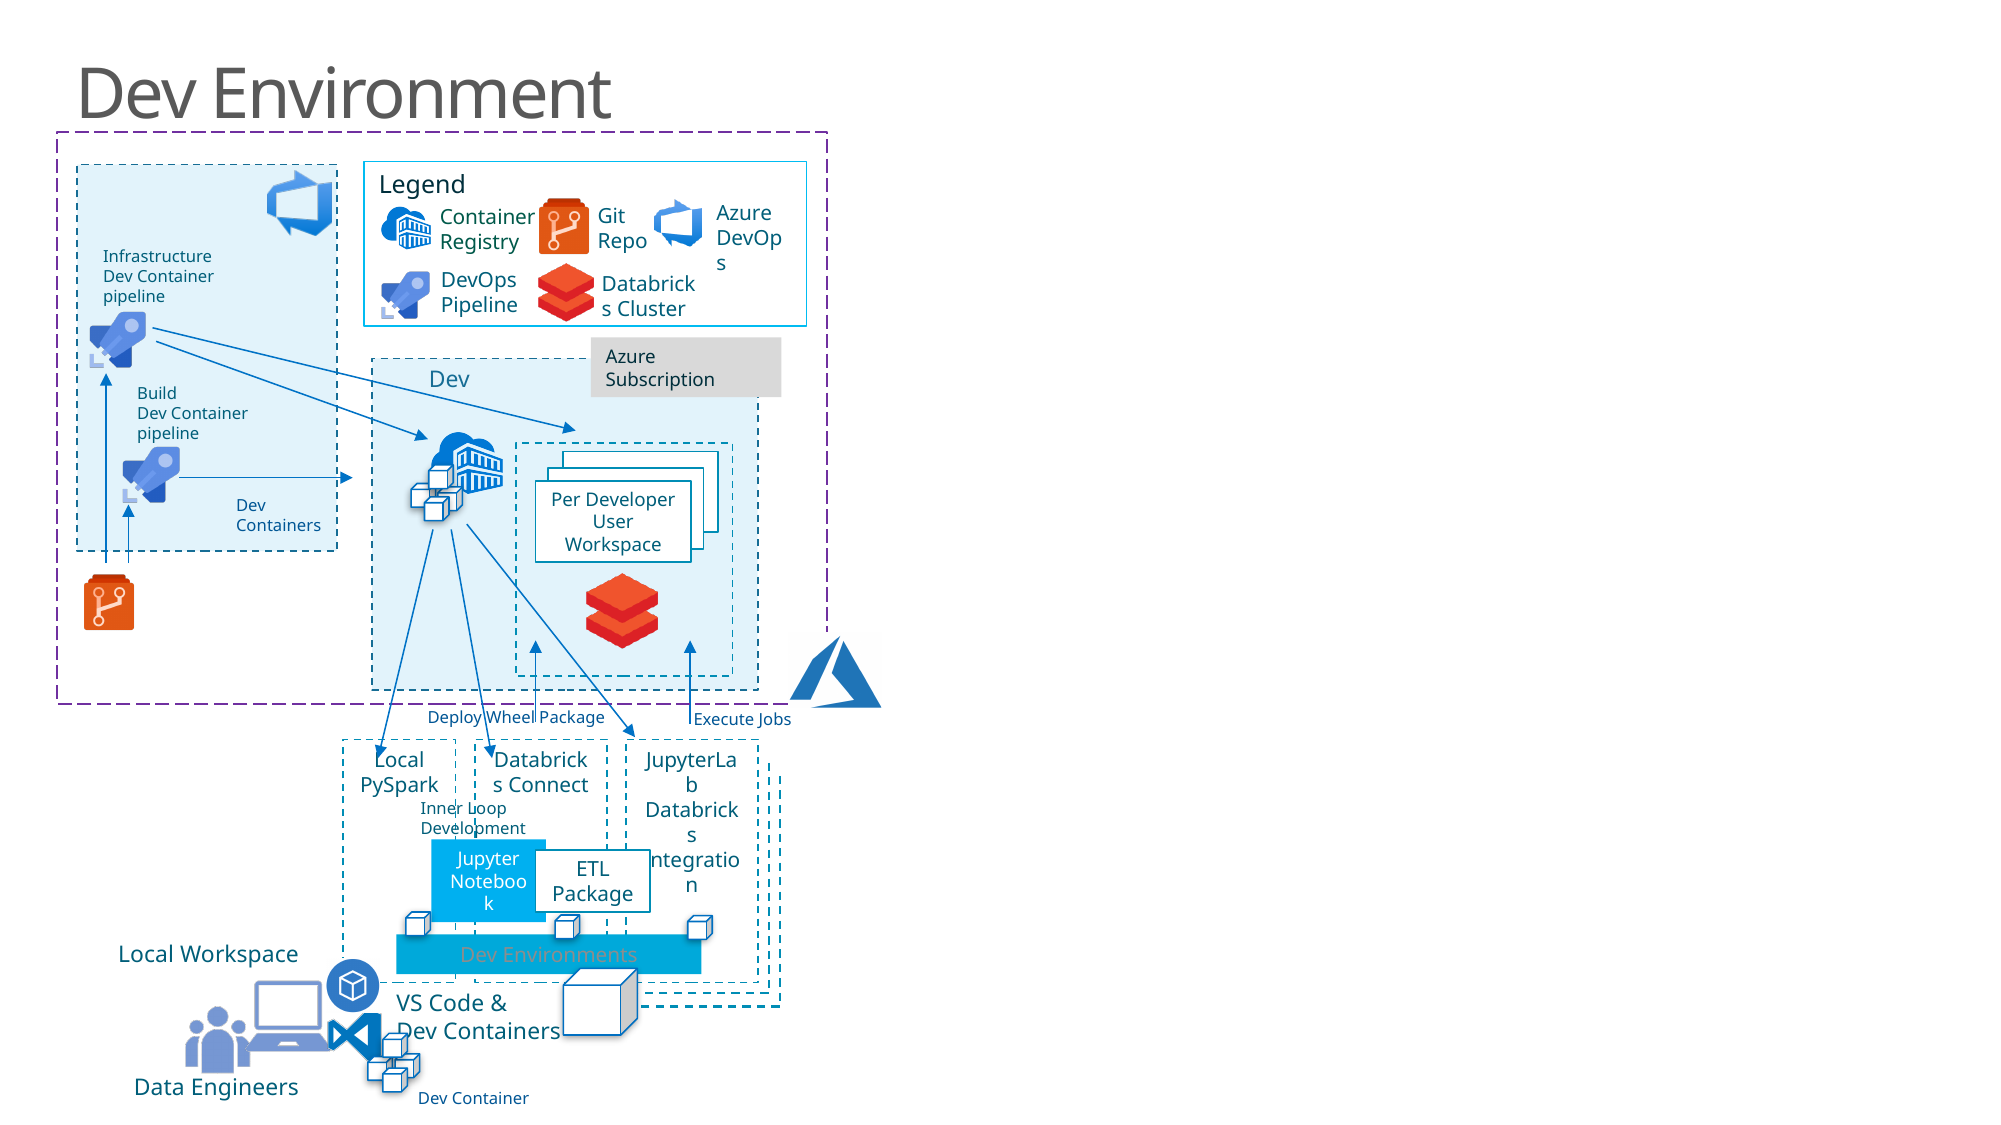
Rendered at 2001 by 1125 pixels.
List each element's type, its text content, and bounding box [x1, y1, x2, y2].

picture [263, 166, 336, 240]
title Dev Environment [55, 23, 1939, 144]
picture [381, 203, 431, 253]
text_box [450, 529, 493, 759]
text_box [152, 327, 576, 431]
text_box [377, 529, 434, 759]
picture [88, 310, 146, 368]
picture [431, 431, 503, 499]
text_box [466, 523, 636, 738]
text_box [56, 131, 882, 1109]
